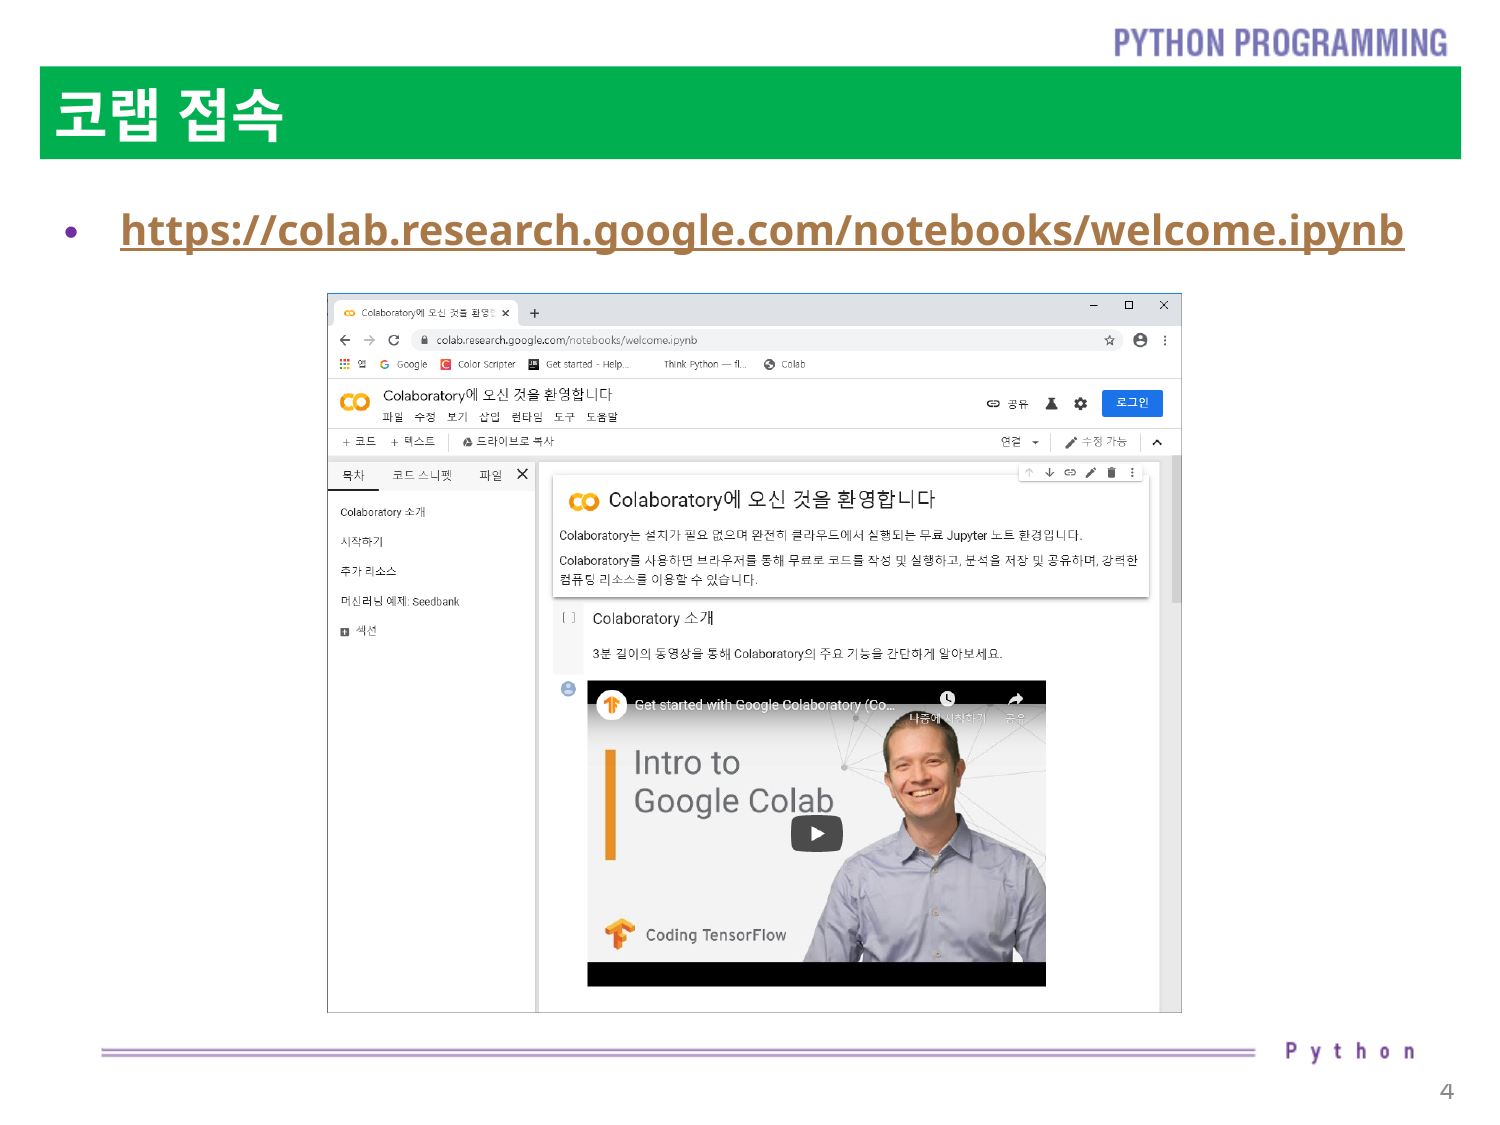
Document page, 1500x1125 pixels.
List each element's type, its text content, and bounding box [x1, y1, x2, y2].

picture [327, 293, 1182, 1013]
slide_number 4 [1119, 1071, 1470, 1112]
picture [18, 1020, 1483, 1084]
picture [1106, 13, 1462, 66]
list https://colab.research.google.com/notebooks/welcome.ipynb [48, 195, 1461, 1041]
title 코랩 접속 [39, 76, 1444, 152]
